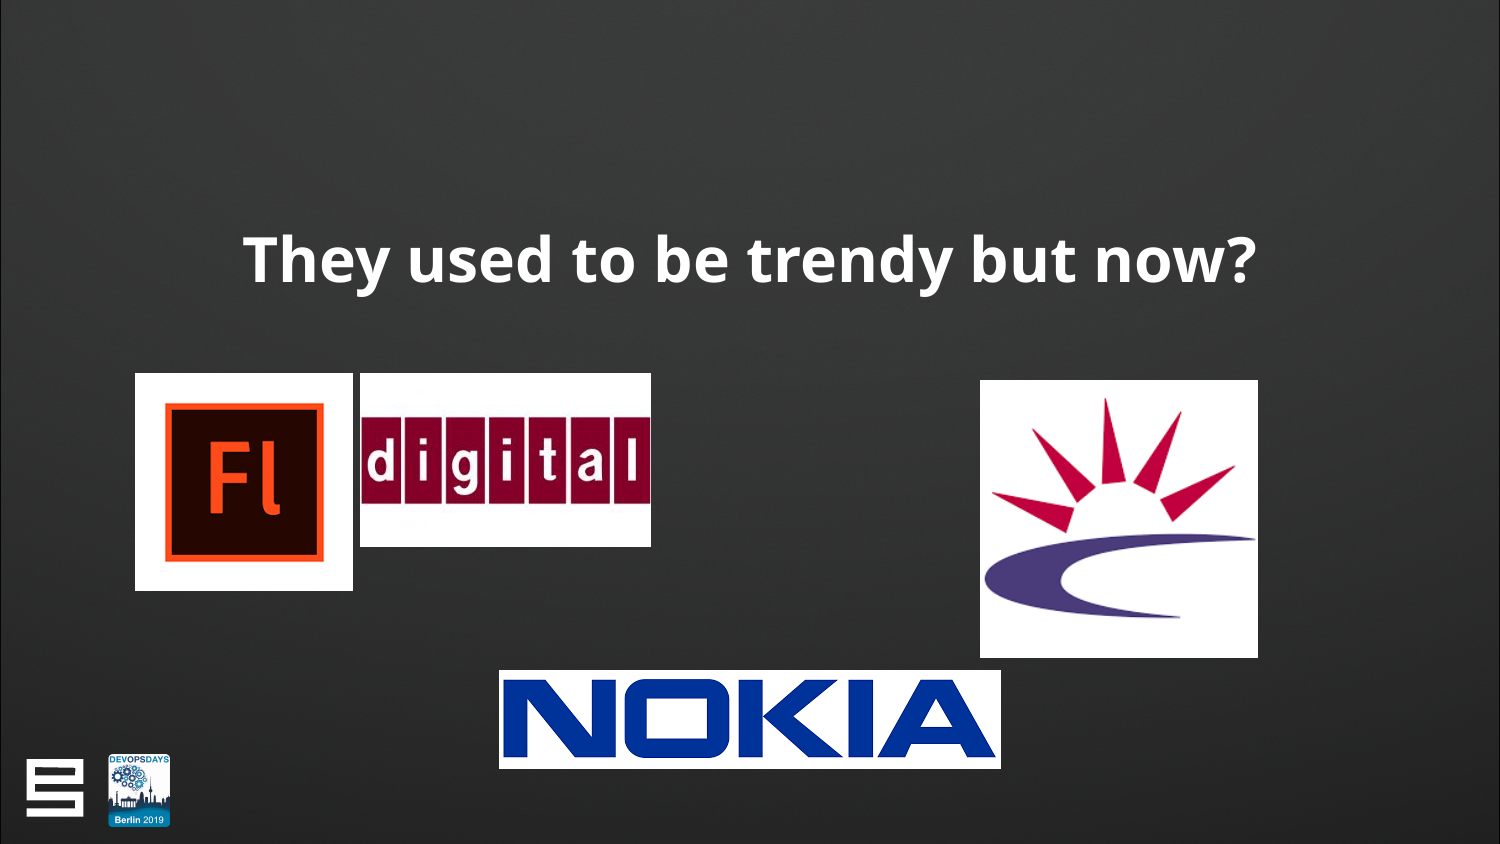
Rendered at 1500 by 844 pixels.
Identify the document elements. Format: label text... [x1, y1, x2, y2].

title They used to be trendy but now? [103, 192, 1397, 438]
picture [0, 0, 1500, 844]
